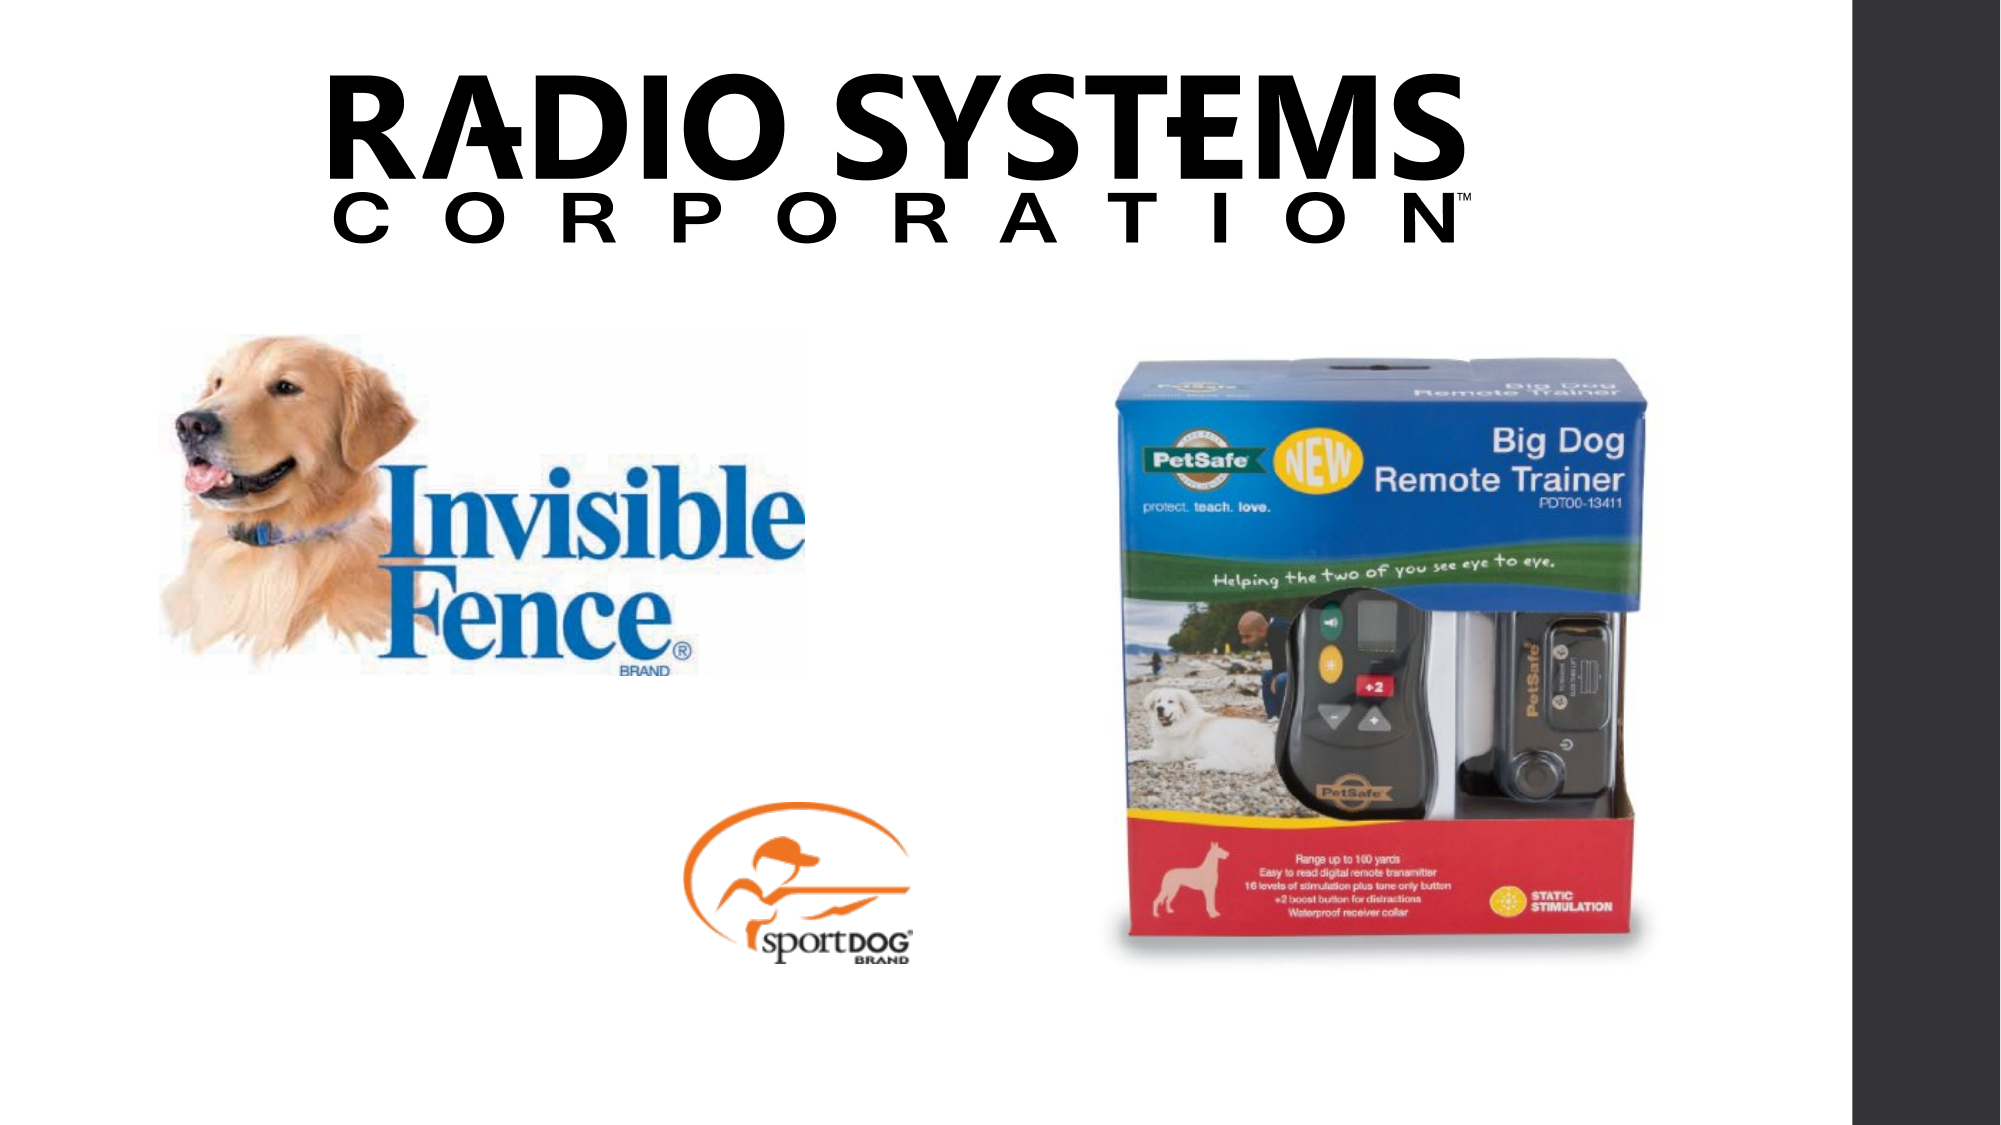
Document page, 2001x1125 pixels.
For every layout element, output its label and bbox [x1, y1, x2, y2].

picture [682, 802, 914, 964]
list [159, 334, 805, 677]
picture [298, 50, 1498, 274]
list [1021, 299, 1724, 1015]
